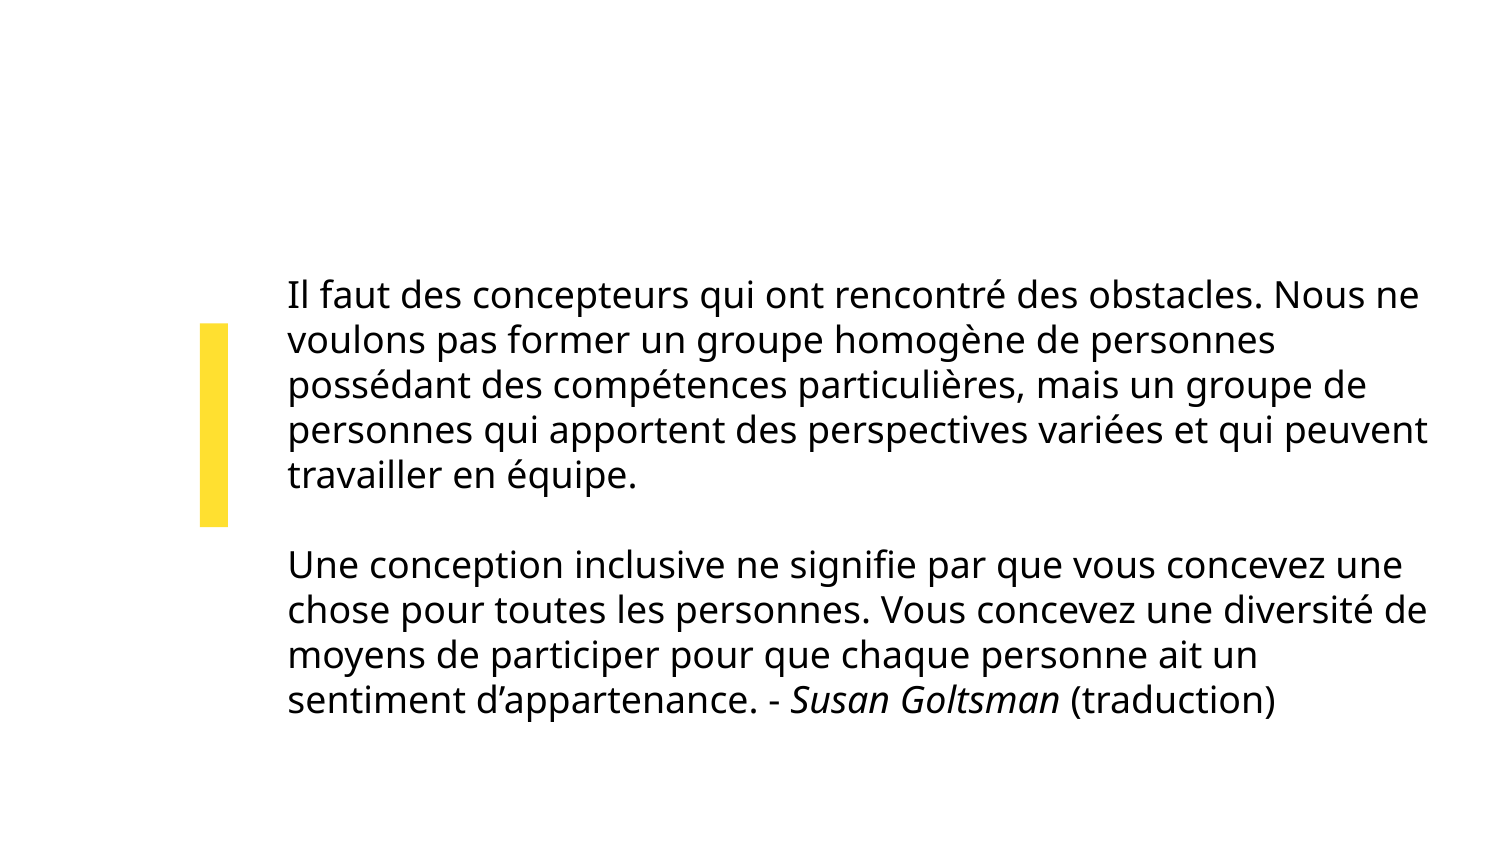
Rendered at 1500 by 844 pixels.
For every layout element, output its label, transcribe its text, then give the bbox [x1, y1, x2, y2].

title Il faut des concepteurs qui ont rencontré des obstacles. Nous ne voulons pas former un groupe homogène de personnes possédant des compétences particulières, mais un groupe de personnes qui apportent des perspectives variées et qui peuvent travailler en équipe. Une conception inclusive ne signifie par que vous concevez une chose pour toutes les personnes. Vous concevez une diversité de moyens de participer pour que chaque personne ait un sentiment d’appartenance. - Susan Goltsman (traduction) [272, 255, 1448, 472]
